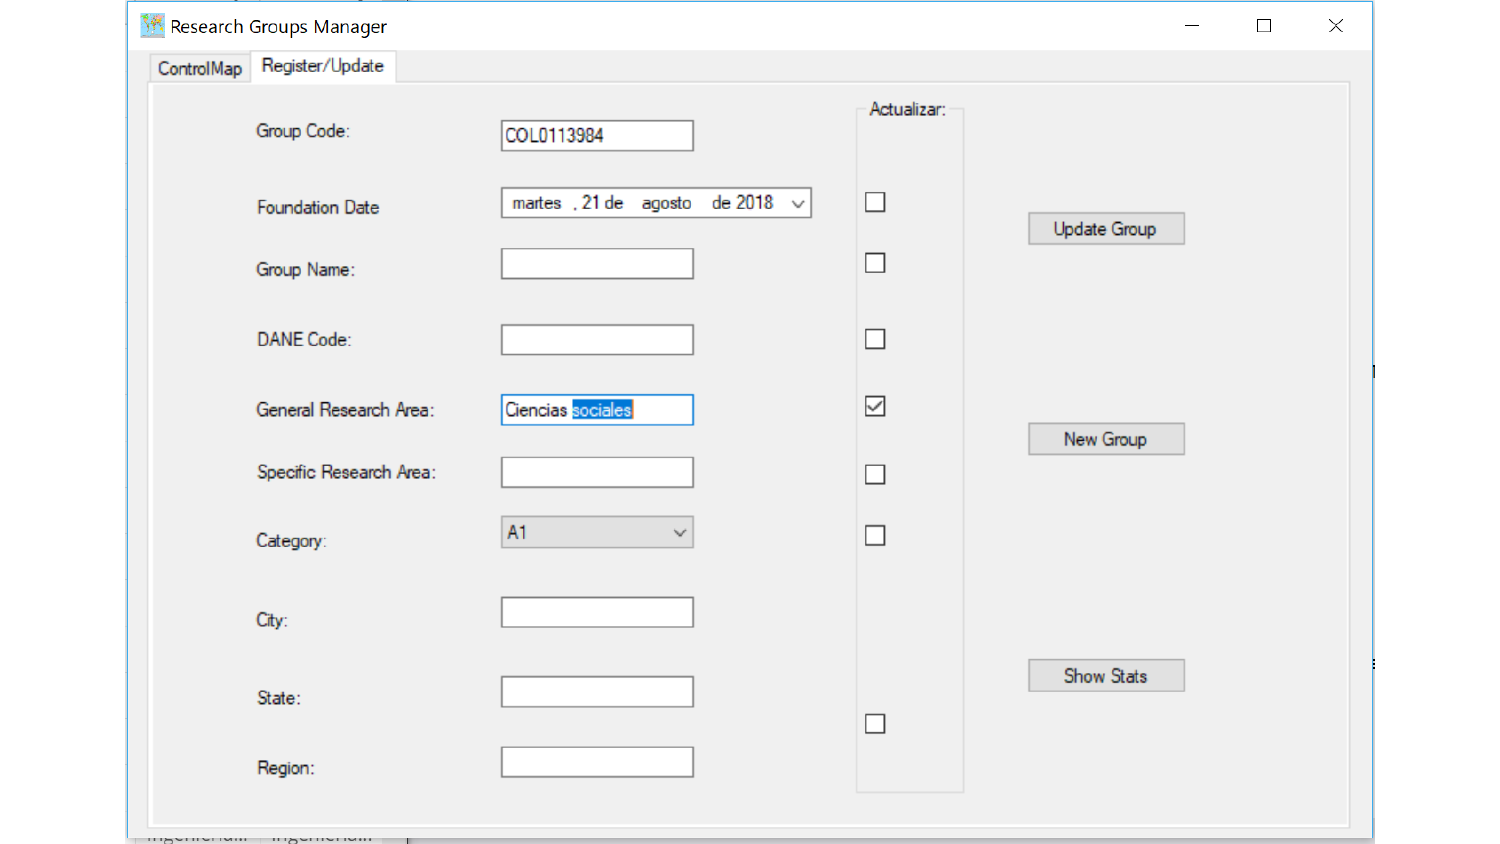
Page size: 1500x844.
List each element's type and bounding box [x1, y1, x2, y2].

picture [124, 0, 1376, 844]
